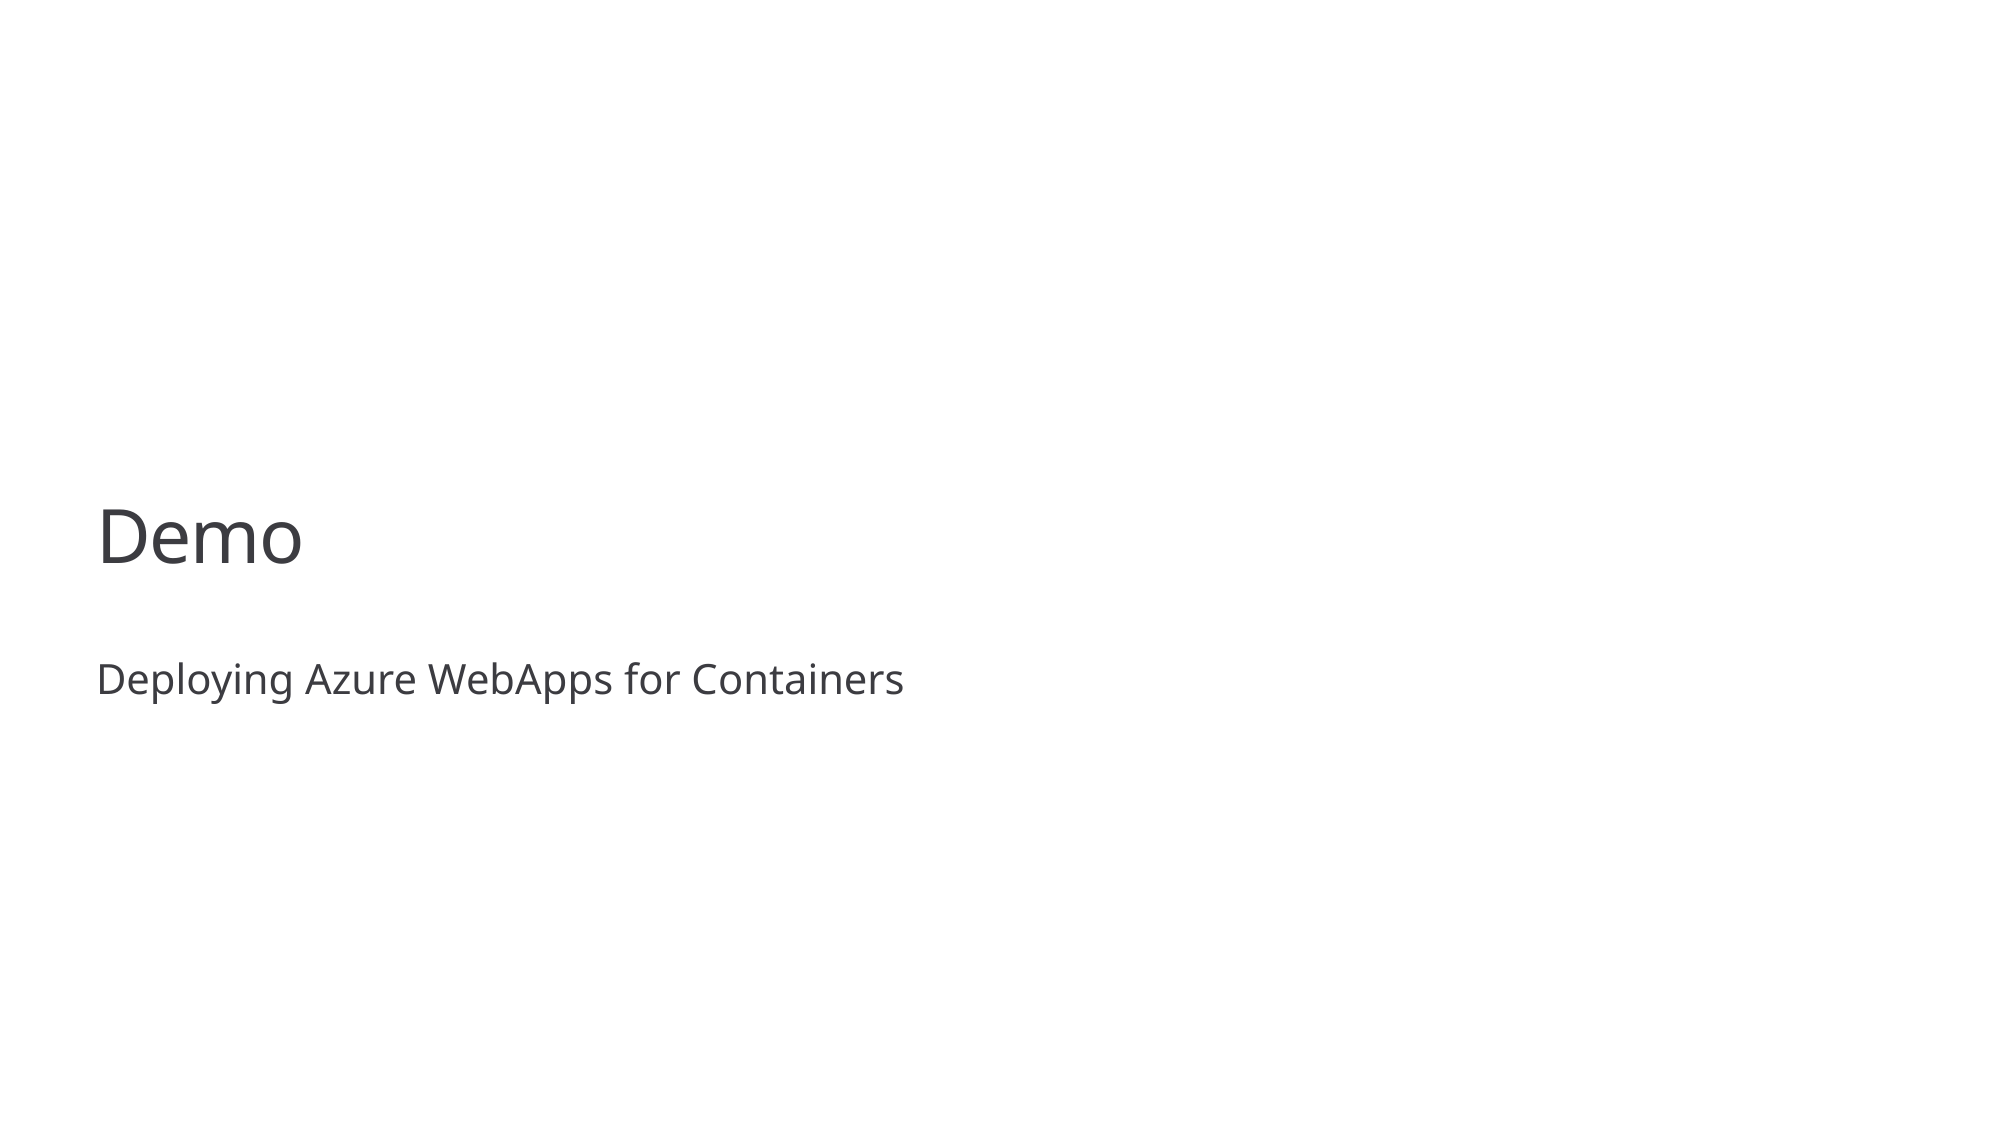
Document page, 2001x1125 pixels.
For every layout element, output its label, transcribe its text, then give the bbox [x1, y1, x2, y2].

list Deploying Azure WebApps for Containers [96, 652, 1596, 703]
title Demo [96, 497, 1596, 580]
